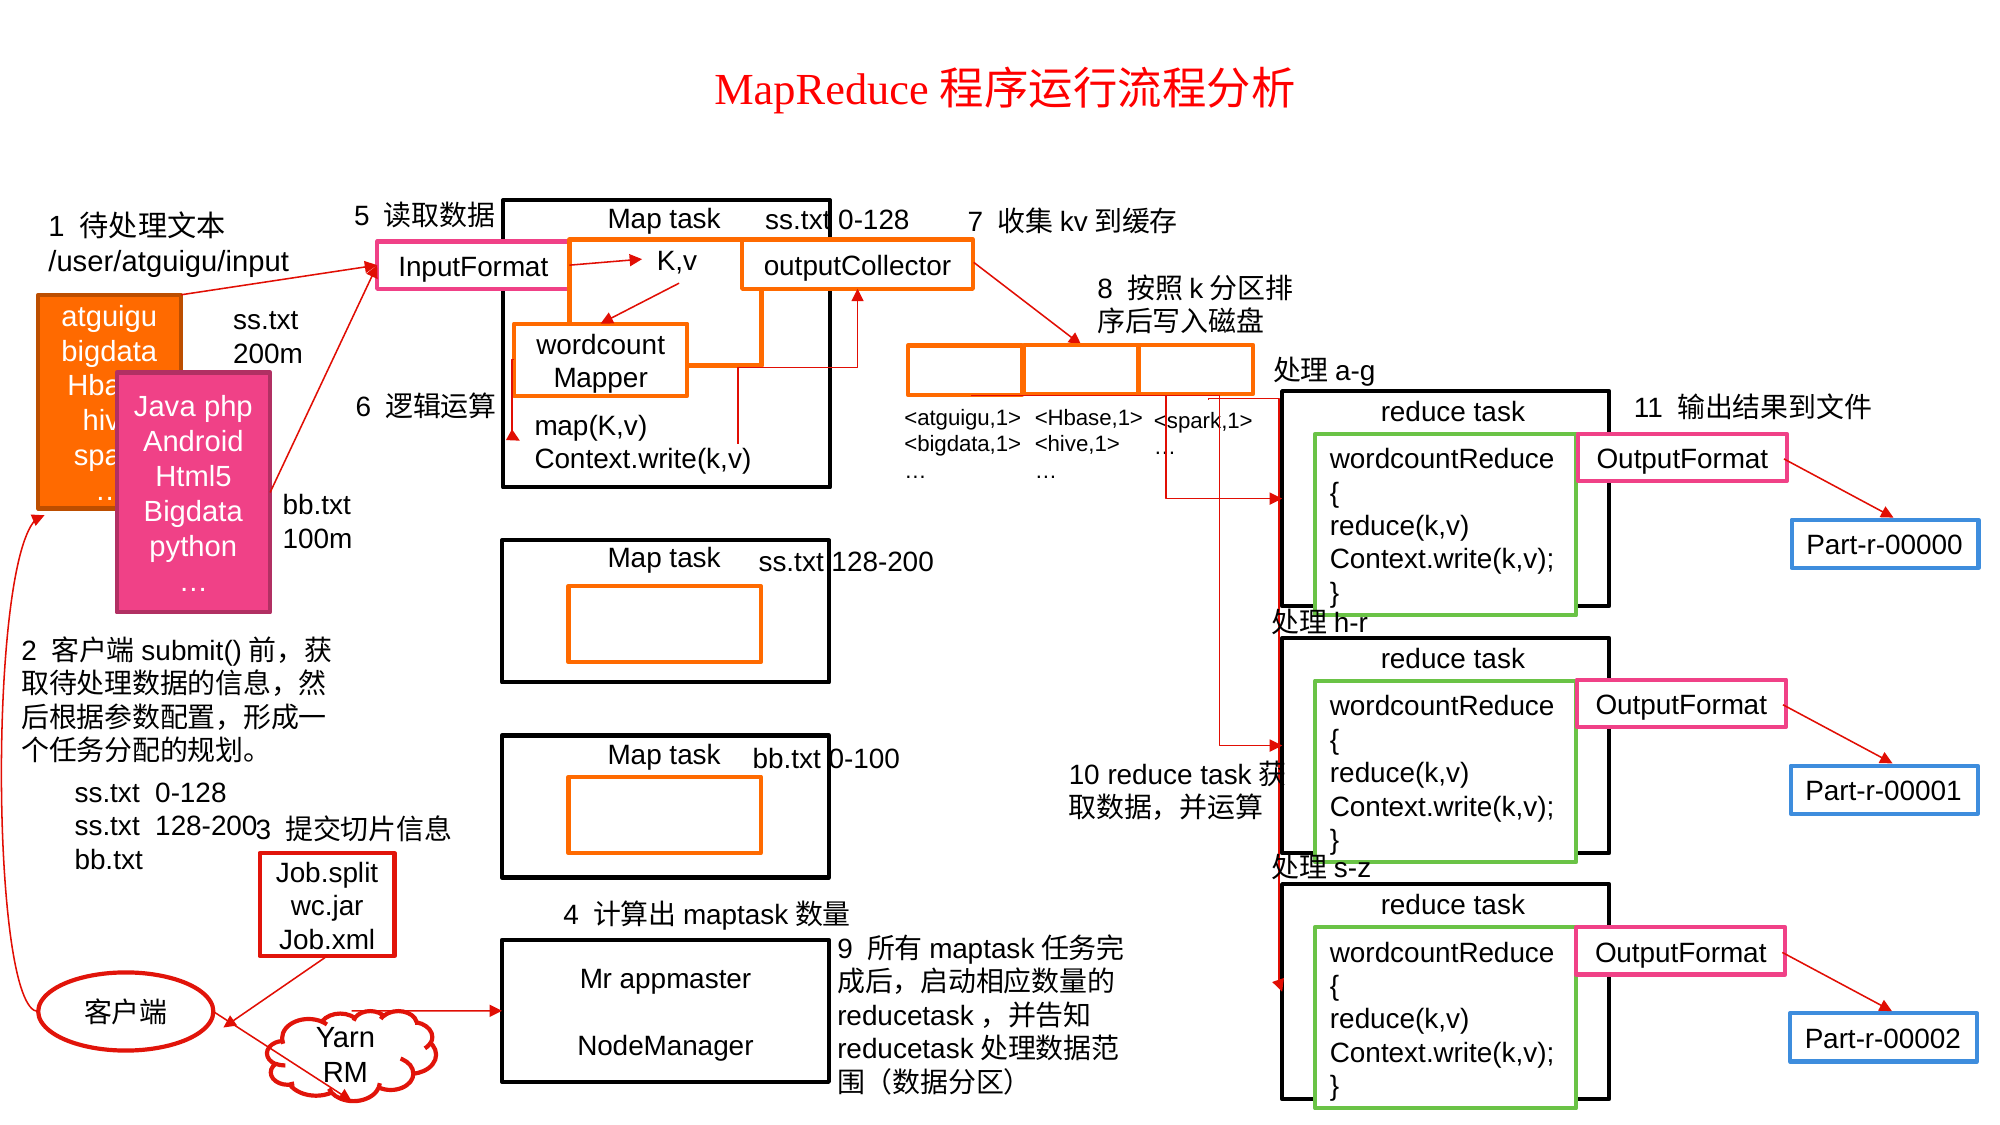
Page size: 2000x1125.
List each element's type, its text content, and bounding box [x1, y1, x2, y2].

text_box 3 提交切片信息 [240, 804, 482, 853]
text_box wordcountReduce{ reduce(k,v) Context.write(k,v); } [1313, 925, 1578, 1110]
text_box [534, 198, 592, 239]
text_box 处理s-z [1257, 842, 1425, 891]
text_box wordcountMapper [512, 322, 689, 398]
text_box ss.txt 0-128 ss.txt 128-200 bb.txt [59, 767, 281, 882]
text_box Part-r-00002 [1788, 1011, 1979, 1064]
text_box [973, 262, 1082, 345]
text_box 处理h-r [1365, 597, 1425, 646]
text_box ss.txt 0-128 [750, 194, 929, 243]
text_box Part-r-00001 [1789, 764, 1980, 816]
text_box [1562, 636, 1611, 679]
text_box Map task [592, 532, 738, 581]
text_box bb.txt 100m [267, 479, 444, 561]
text_box Java php Android Html5 Bigdata python … [115, 370, 272, 614]
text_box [1782, 952, 1893, 1012]
text_box <spark,1> … [1182, 398, 1219, 467]
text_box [1074, 291, 1179, 472]
text_box reduce task [1366, 386, 1562, 432]
text_box Yarn RM [272, 1011, 436, 1104]
text_box OutputFormat [1576, 432, 1789, 483]
text_box <atguigu,1> <bigdata,1> … [889, 395, 1020, 491]
text_box [1578, 977, 1611, 1101]
text_box 1 待处理文本 /user/atguigu/input [33, 200, 358, 285]
text_box reduce task [1366, 879, 1562, 925]
text_box 5 读取数据 [339, 190, 534, 239]
text_box Map task [592, 192, 738, 242]
text_box [567, 237, 642, 259]
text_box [180, 264, 268, 296]
text_box OutputFormat [1575, 678, 1788, 729]
text_box [682, 237, 764, 368]
text_box 6 逻辑运算 [382, 381, 508, 430]
text_box 处理a-g [1258, 345, 1426, 394]
text_box [501, 291, 567, 381]
text_box [1280, 394, 1366, 472]
text_box 6 逻辑运算 [525, 381, 536, 430]
text_box 客户端 [38, 970, 216, 1053]
text_box <spark,1> … [1220, 399, 1278, 467]
text_box [738, 198, 750, 237]
text_box 8 按照k分区排序后写入磁盘 [1084, 263, 1316, 345]
text_box 2 客户端submit()前，获取待处理数据的信息，然后根据参数配置，形成一个任务分配的规划。 [6, 625, 32, 774]
text_box Map task [592, 729, 738, 775]
text_box 11 输出结果到文件 [1619, 382, 1899, 431]
text_box [1578, 729, 1611, 855]
text_box InputFormat [375, 239, 567, 291]
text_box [1782, 704, 1893, 764]
text_box [501, 430, 832, 489]
text_box 4 计算出maptask数量 [548, 888, 871, 938]
text_box Job.split wc.jar Job.xml [258, 853, 397, 958]
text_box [435, 1010, 503, 1057]
text_box wordcountReduce{ reduce(k,v) Context.write(k,v); } [1313, 679, 1578, 864]
text_box bb.txt 0-100 [737, 733, 953, 782]
text_box 7 收集kv到缓存 [952, 196, 1209, 245]
text_box 10 reduce task获取数据，并运算 [1054, 749, 1311, 831]
text_box [1562, 389, 1611, 432]
text_box [500, 538, 831, 684]
text_box K,v [642, 235, 717, 284]
text_box Mr appmaster NodeManager [500, 938, 822, 1084]
text_box <Hbase,1> <hive,1> … [1020, 396, 1069, 472]
text_box reduce task [1366, 633, 1562, 679]
text_box MapReduce程序运行流程分析 [699, 52, 1311, 121]
text_box ss.txt 128-200 [743, 536, 959, 585]
text_box [764, 291, 832, 304]
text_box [569, 259, 643, 266]
text_box [1182, 343, 1255, 396]
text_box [213, 1011, 268, 1057]
text_box outputCollector [740, 237, 975, 291]
text_box [1280, 891, 1366, 1101]
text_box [223, 955, 328, 1028]
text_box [513, 359, 520, 442]
text_box [1562, 882, 1611, 925]
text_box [720, 306, 876, 427]
text_box [566, 584, 763, 664]
text_box [536, 368, 714, 399]
text_box Part-r-00000 [1790, 518, 1981, 570]
text_box wordcountReduce{ reduce(k,v) Context.write(k,v); } [1313, 432, 1578, 617]
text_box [948, 658, 1543, 733]
text_box [1578, 483, 1611, 608]
text_box map(K,v) Context.write(k,v) [519, 399, 772, 482]
text_box atguigu bigdata Hbase hive spark … [36, 293, 183, 511]
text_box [38, 515, 45, 1012]
text_box [1022, 353, 1069, 395]
text_box OutputFormat [1574, 925, 1787, 977]
text_box 2 客户端submit()前，获取待处理数据的信息，然后根据参数配置，形成一个任务分配的规划。 [49, 625, 358, 774]
text_box [906, 343, 1022, 395]
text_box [1010, 473, 1362, 656]
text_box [269, 264, 378, 493]
text_box Yarn RM [268, 1052, 339, 1100]
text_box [600, 283, 680, 324]
text_box [500, 733, 831, 880]
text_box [1783, 458, 1894, 518]
text_box 9 所有maptask任务完成后，启动相应数量的reducetask，并告知reducetask处理数据范围（数据分区） [822, 923, 1145, 1105]
text_box [567, 272, 642, 322]
text_box [1280, 741, 1313, 842]
text_box ss.txt 200m [218, 302, 264, 377]
text_box [566, 775, 763, 855]
